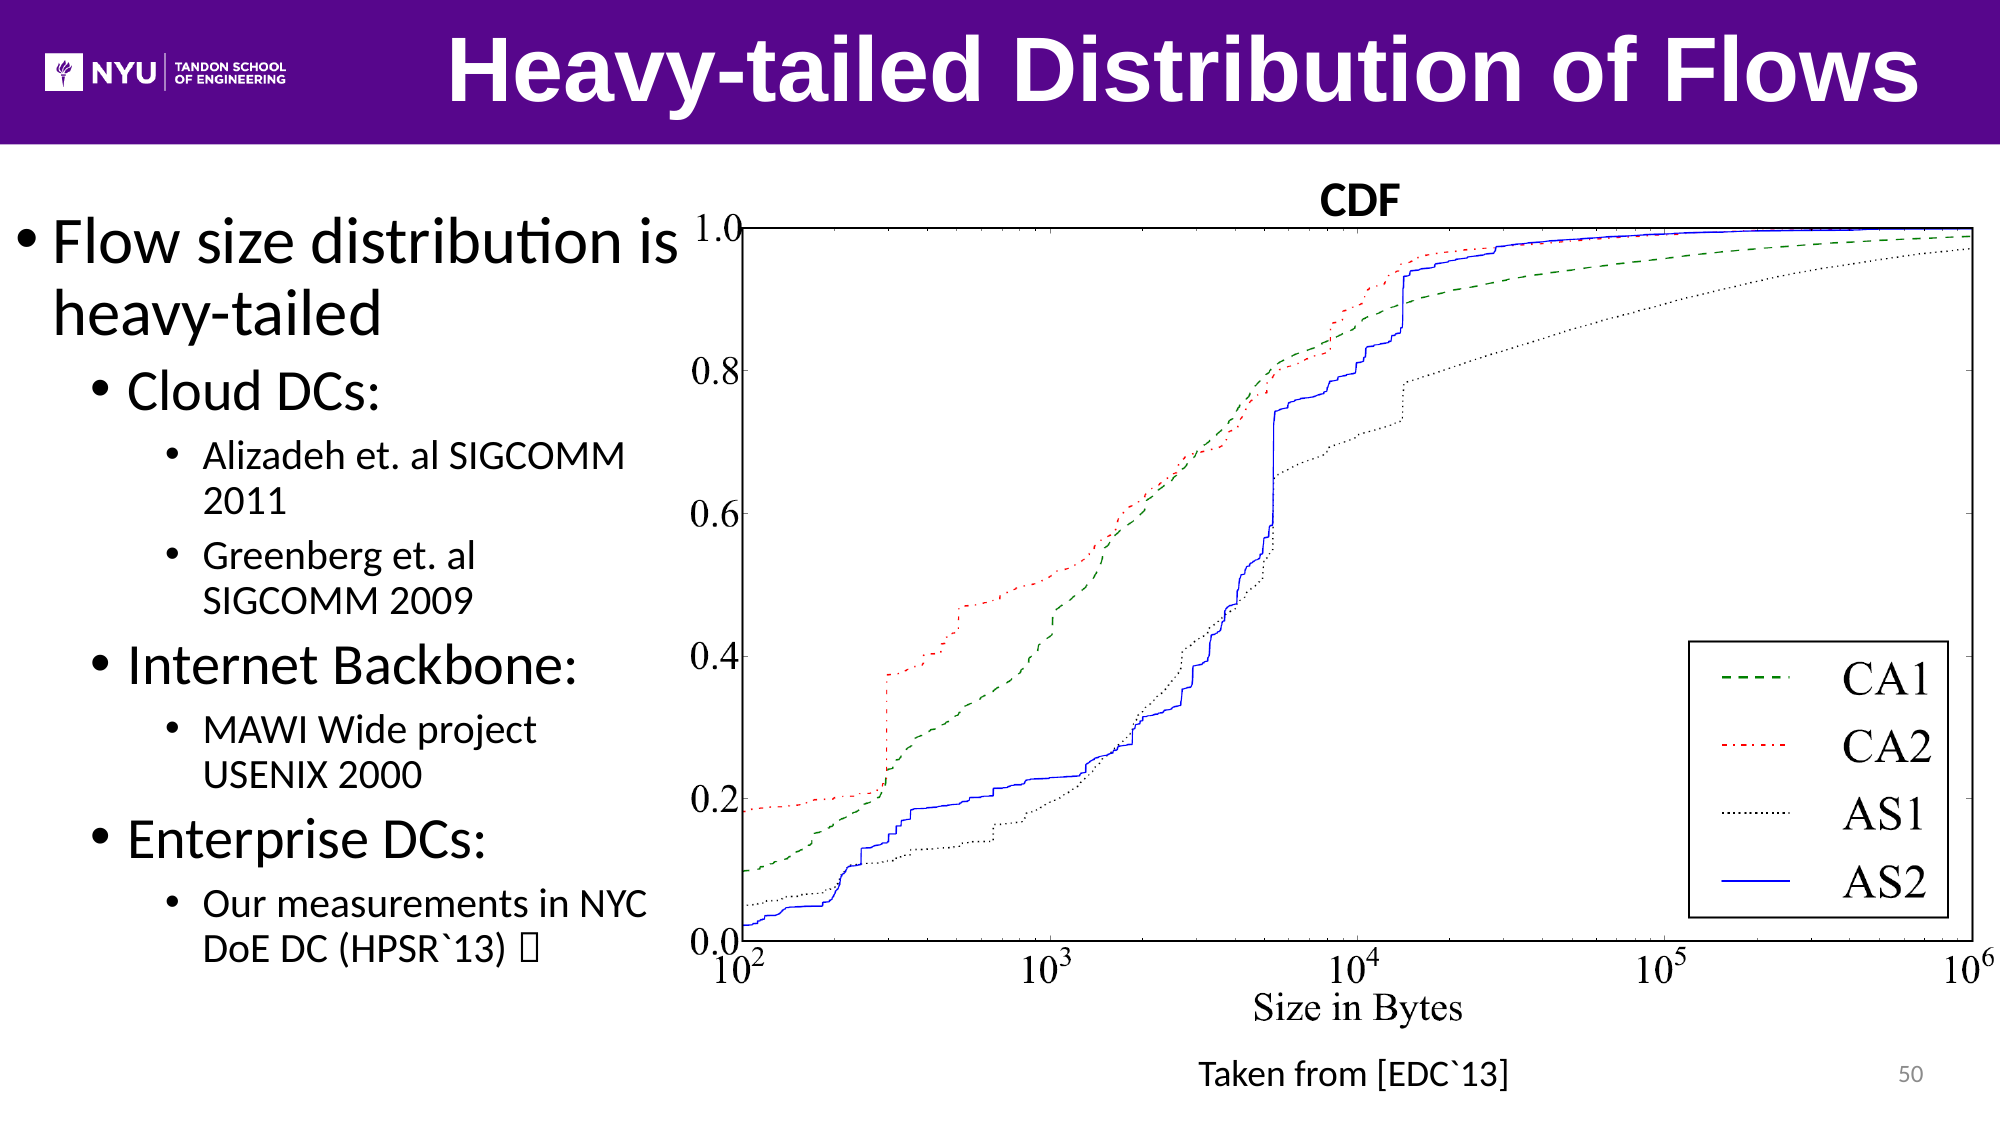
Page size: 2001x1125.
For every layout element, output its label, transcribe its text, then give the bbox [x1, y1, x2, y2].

text_box CDF [1305, 159, 1416, 209]
text_box Taken from [EDC`13] [1183, 1041, 1525, 1102]
picture [45, 53, 286, 91]
text_box Flow size distribution is heavy-tailed Cloud DCs: Alizadeh et. al SIGCOMM 2011 Greenberg et. al SIGCOMM 2009 Internet Backbone: MAWI Wide project USENIX 2000 Enterprise DCs: Our measurements in NYC DoE DC (HPSR`13)  [0, 197, 717, 1018]
title Heavy-tailed Distribution of Flows [290, 12, 1939, 132]
slide_number 50 [1488, 1042, 1939, 1103]
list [688, 209, 2000, 1030]
